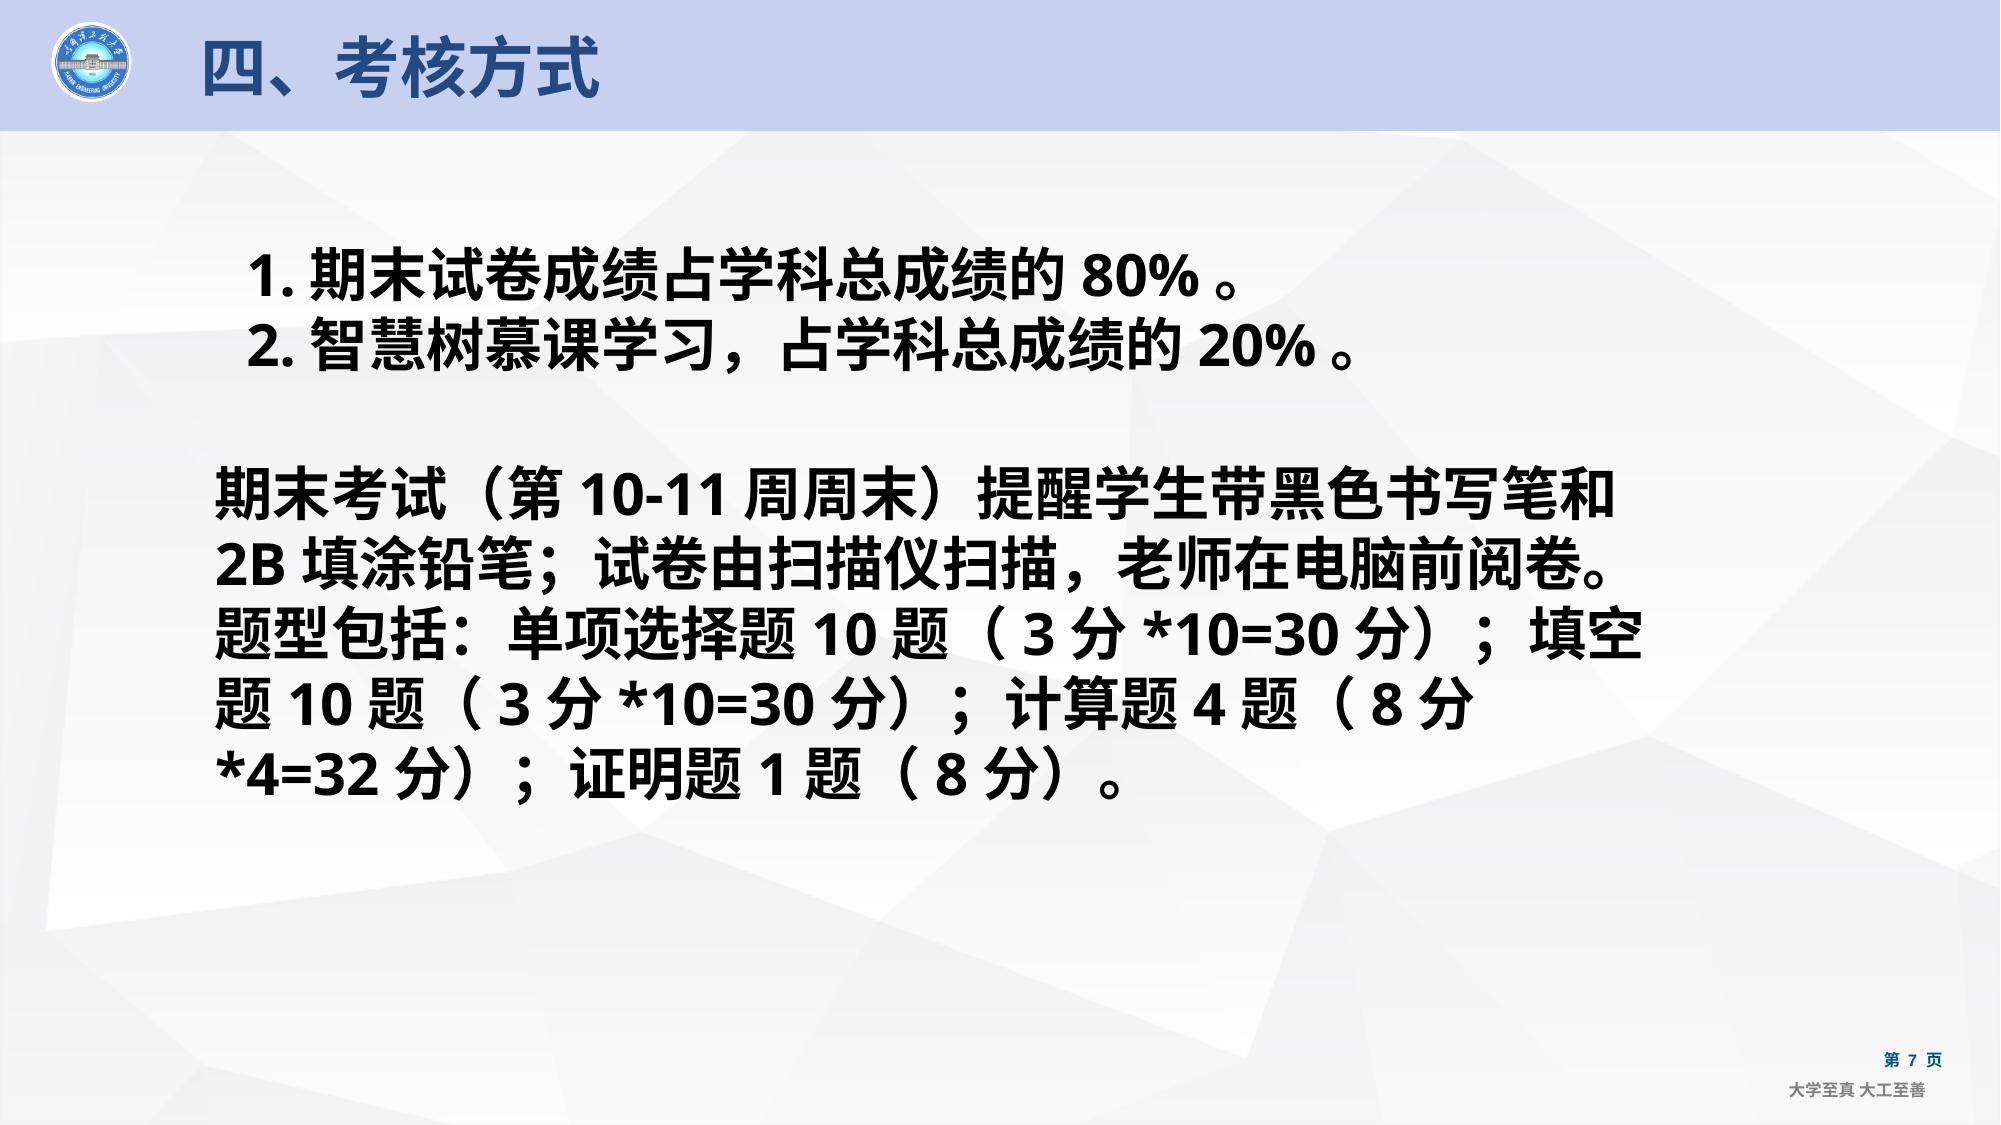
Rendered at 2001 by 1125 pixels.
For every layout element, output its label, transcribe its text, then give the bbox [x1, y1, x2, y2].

slide_number 第 7 页 [1788, 1047, 1943, 1072]
text_box [37, 131, 1943, 207]
picture [0, 132, 2000, 1125]
text_box 四、考核方式 [185, 18, 1113, 114]
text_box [51, 21, 132, 102]
text_box 期末考试（第10-11周周末）提醒学生带黑色书写笔和2B填涂铅笔；试卷由扫描仪扫描，老师在电脑前阅卷。题型包括：单项选择题10题（3分*10=30分）；填空题10题（3分*10=30分）；计算题4题（8分*4=32分）；证明题1题（8分）。 [200, 449, 1661, 815]
text_box 1.期末试卷成绩占学科总成绩的80%。 2.智慧树慕课学习，占学科总成绩的20%。 [231, 230, 1611, 386]
text_box [0, 0, 2000, 132]
footer 大学至真 大工至善 [1788, 1079, 1943, 1100]
